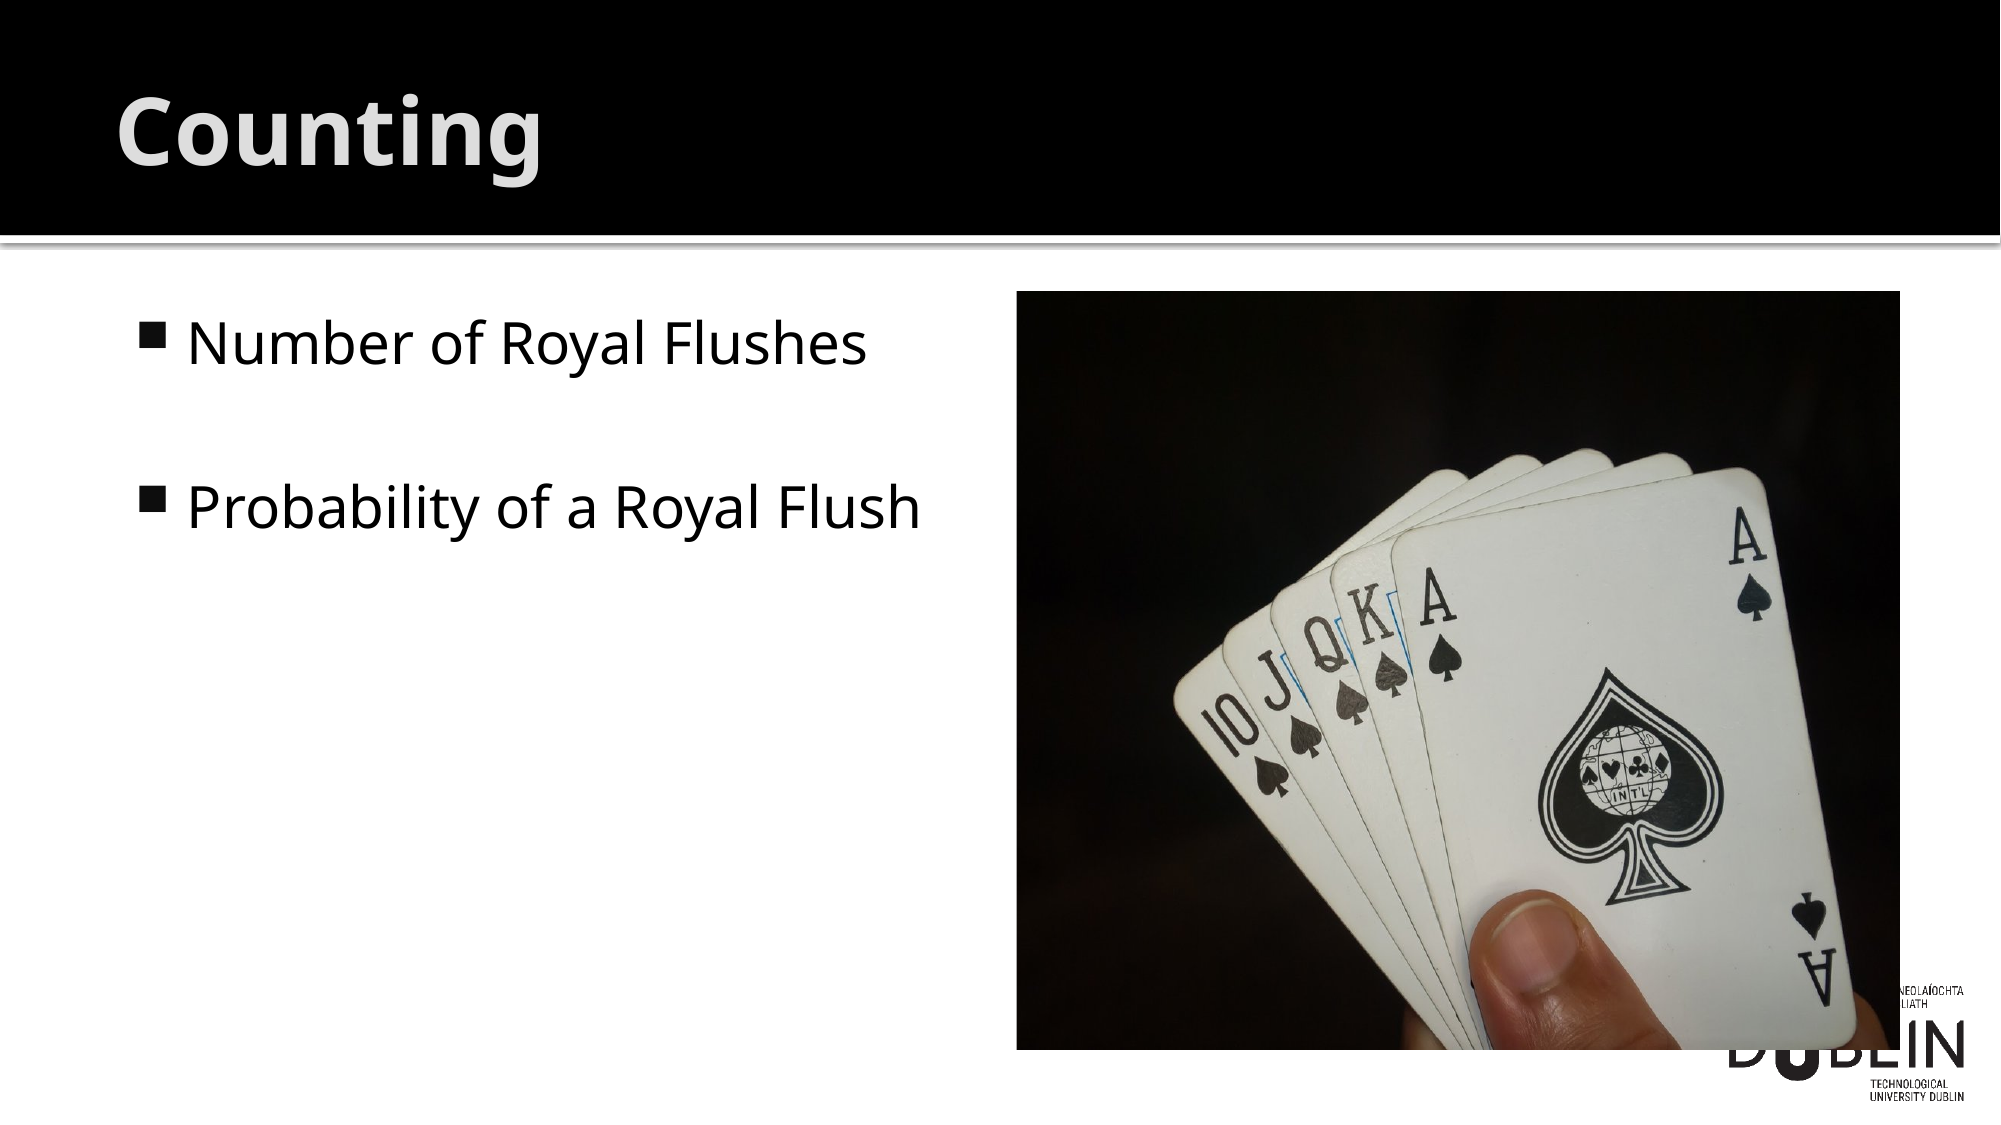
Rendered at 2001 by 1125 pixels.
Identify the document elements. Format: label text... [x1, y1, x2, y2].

list Number of Royal Flushes Probability of a Royal Flush [99, 291, 984, 1050]
title Counting [99, 24, 1900, 231]
picture [1016, 290, 2000, 1125]
